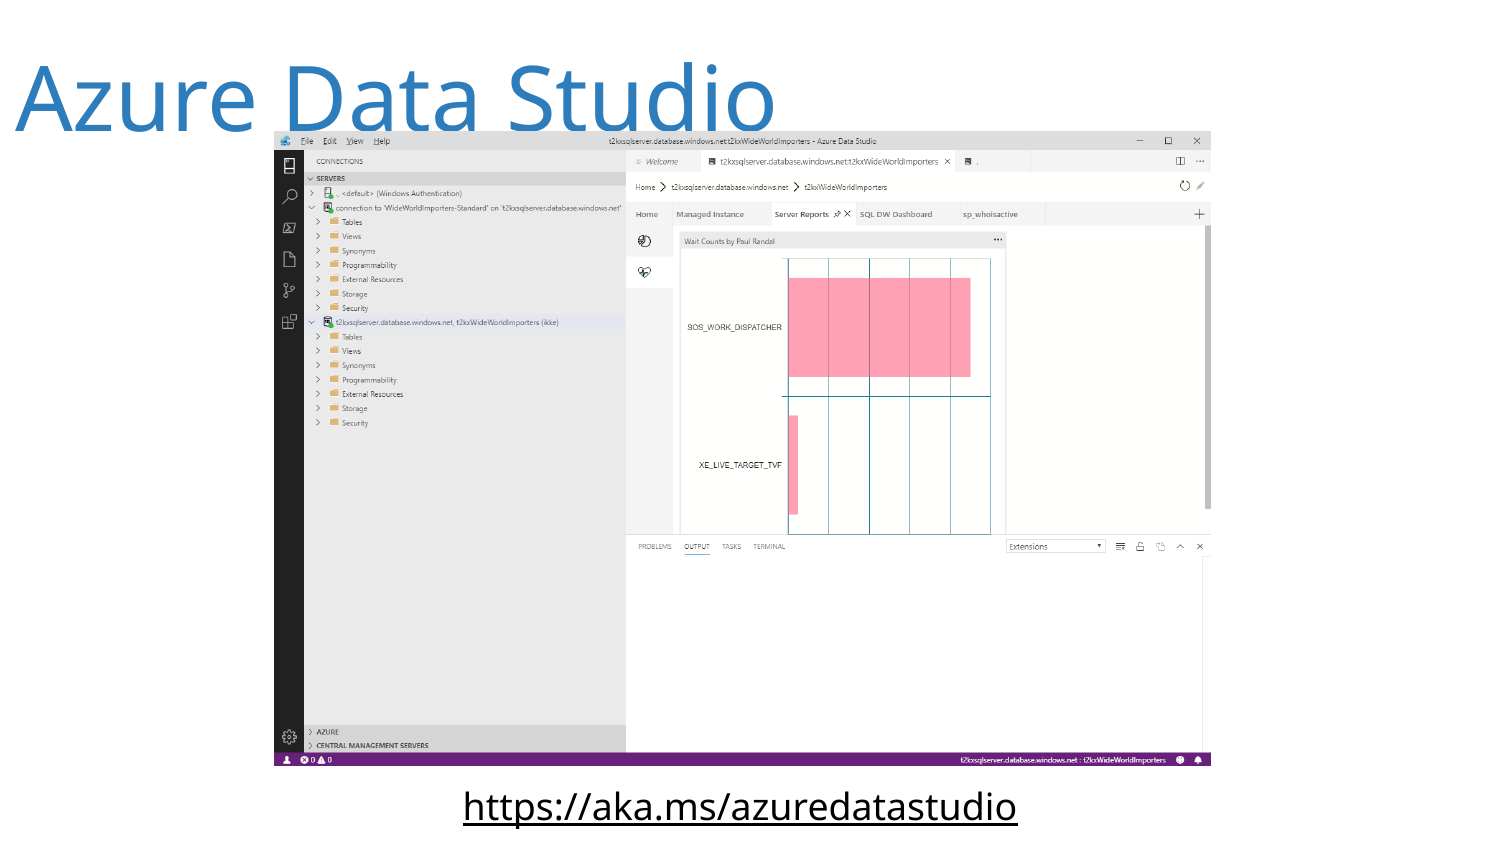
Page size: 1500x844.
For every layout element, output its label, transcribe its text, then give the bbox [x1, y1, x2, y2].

title Azure Data Studio [0, 44, 1500, 159]
picture [274, 131, 1211, 766]
text_box https://aka.ms/azuredatastudio [0, 775, 1500, 842]
